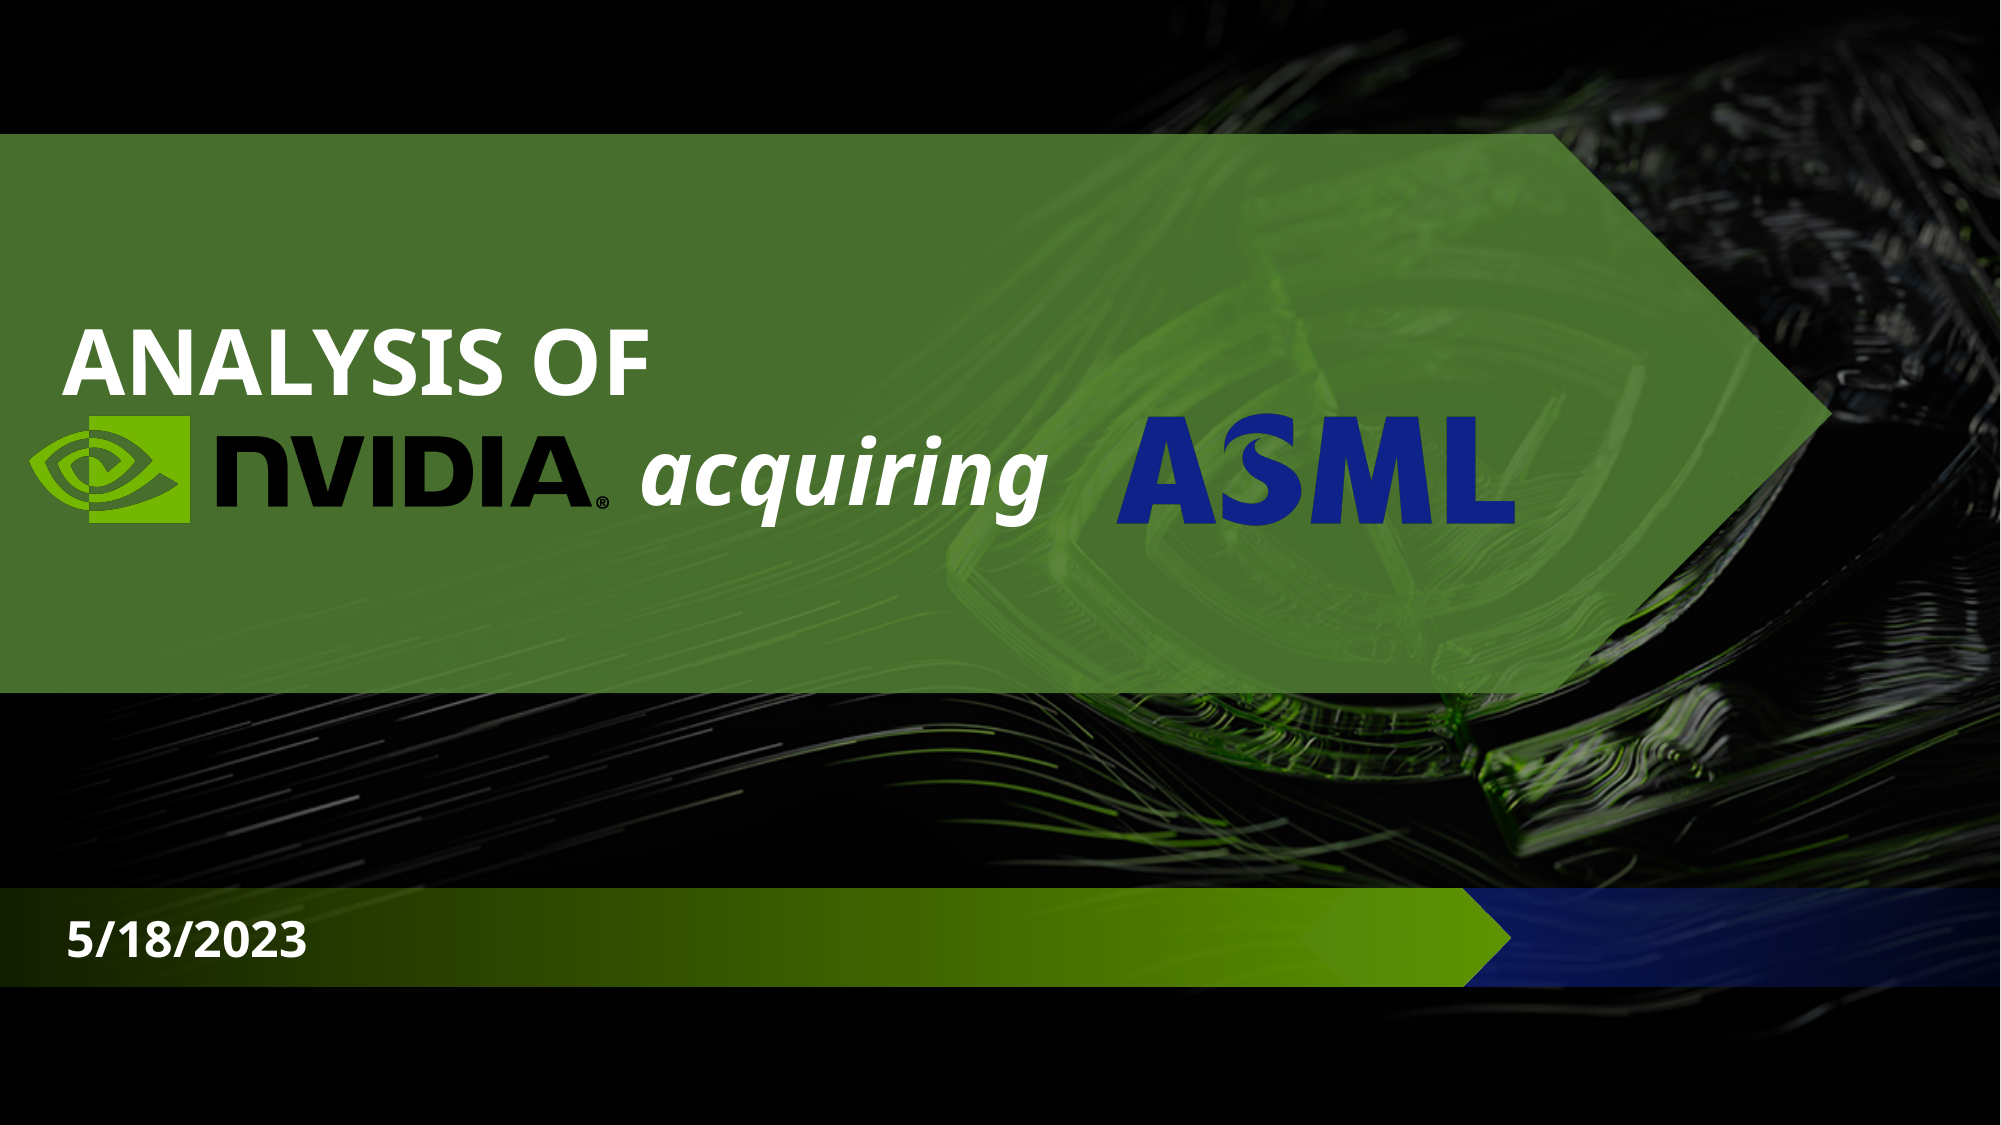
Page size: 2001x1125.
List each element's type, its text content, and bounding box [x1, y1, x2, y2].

picture [0, 0, 2001, 1125]
picture [1116, 413, 1515, 526]
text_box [0, 888, 2000, 987]
text_box ANALYSIS OF acquiring [0, 133, 1834, 695]
picture [24, 413, 611, 526]
